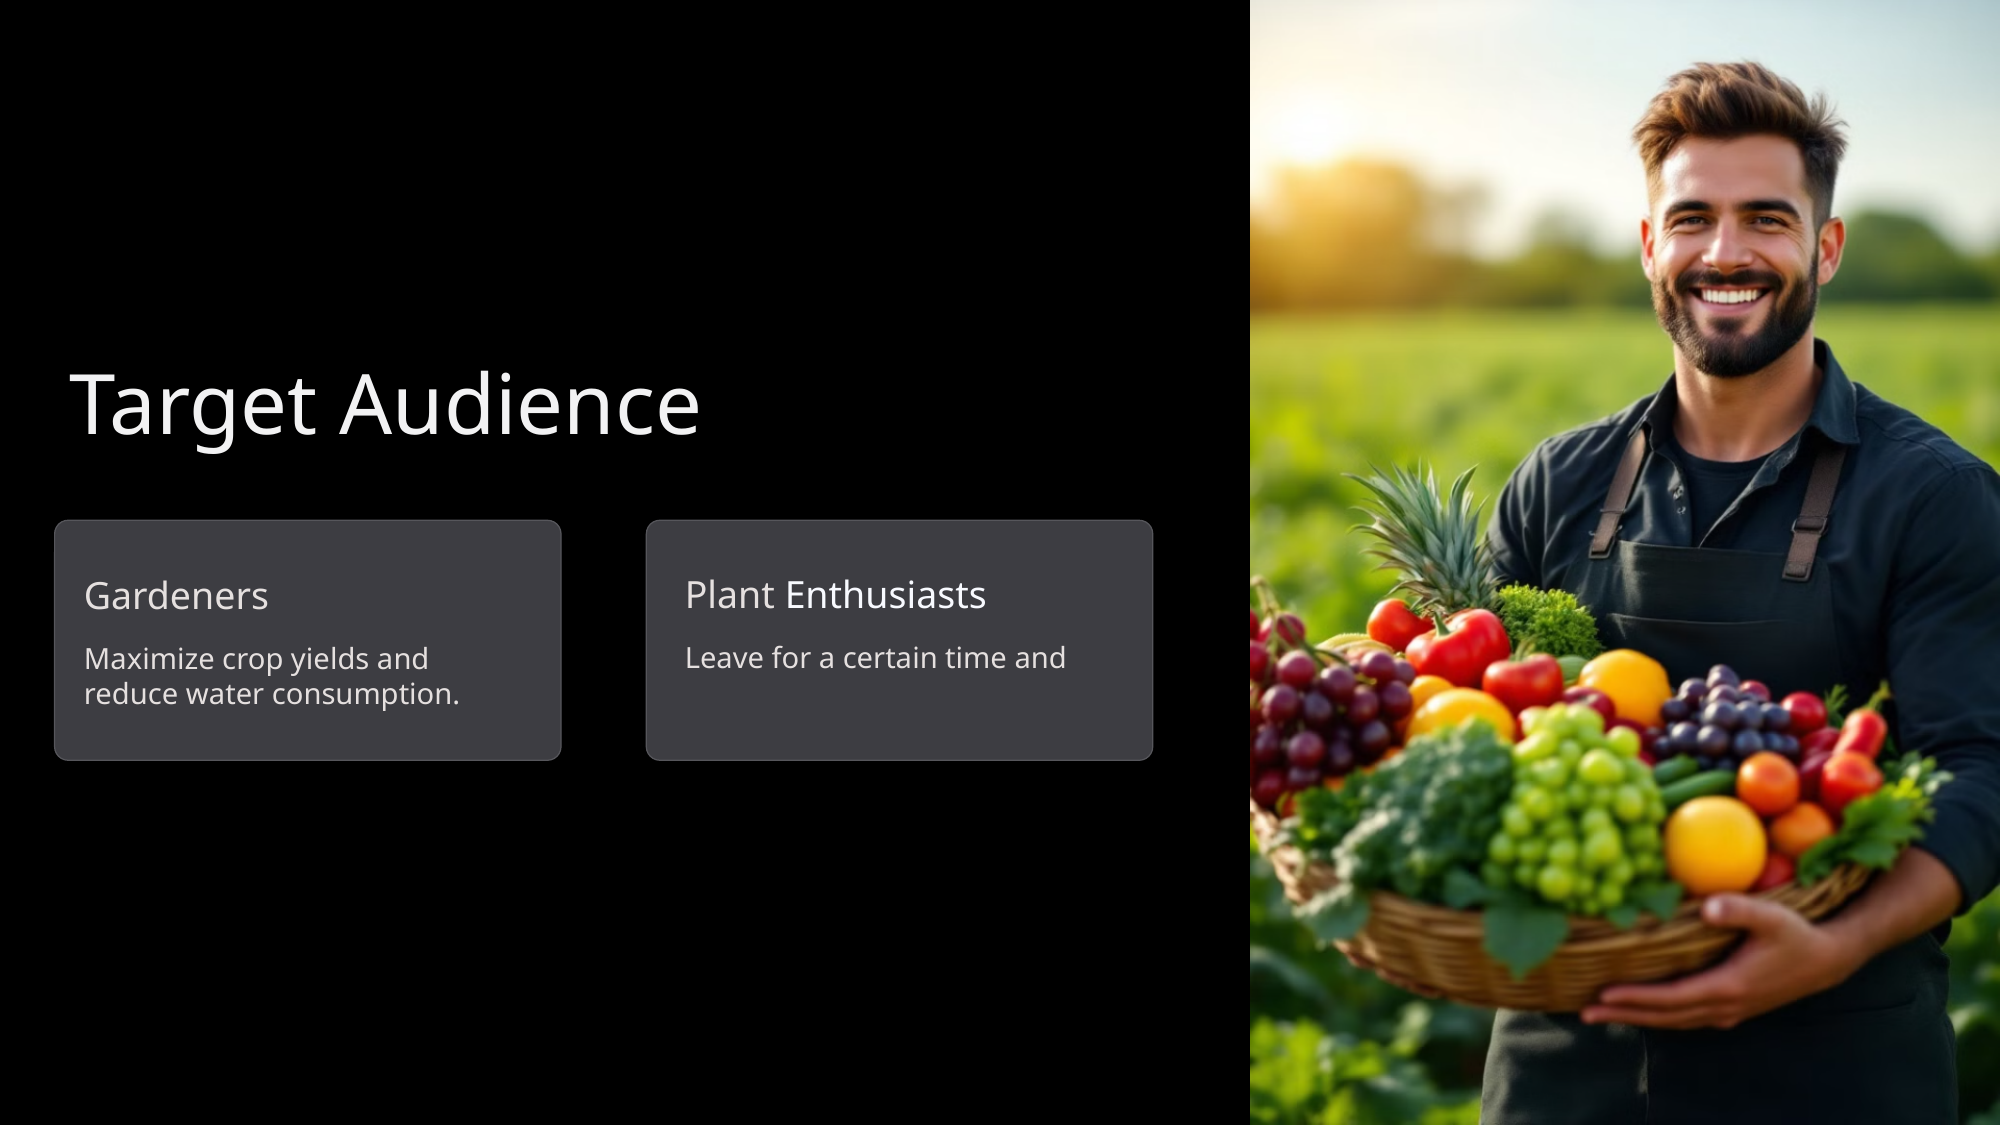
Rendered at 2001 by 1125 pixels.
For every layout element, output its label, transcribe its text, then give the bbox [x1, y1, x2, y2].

text_box Maximize crop yields and reduce water consumption. [83, 640, 526, 744]
text_box [646, 520, 1153, 761]
text_box Plant Enthusiasts [684, 558, 1077, 610]
picture [1249, 0, 2000, 1125]
text_box Gardeners [83, 559, 476, 611]
text_box Target Audience [69, 335, 1000, 452]
text_box [54, 520, 562, 761]
text_box Leave for a certain time and [684, 639, 1127, 743]
